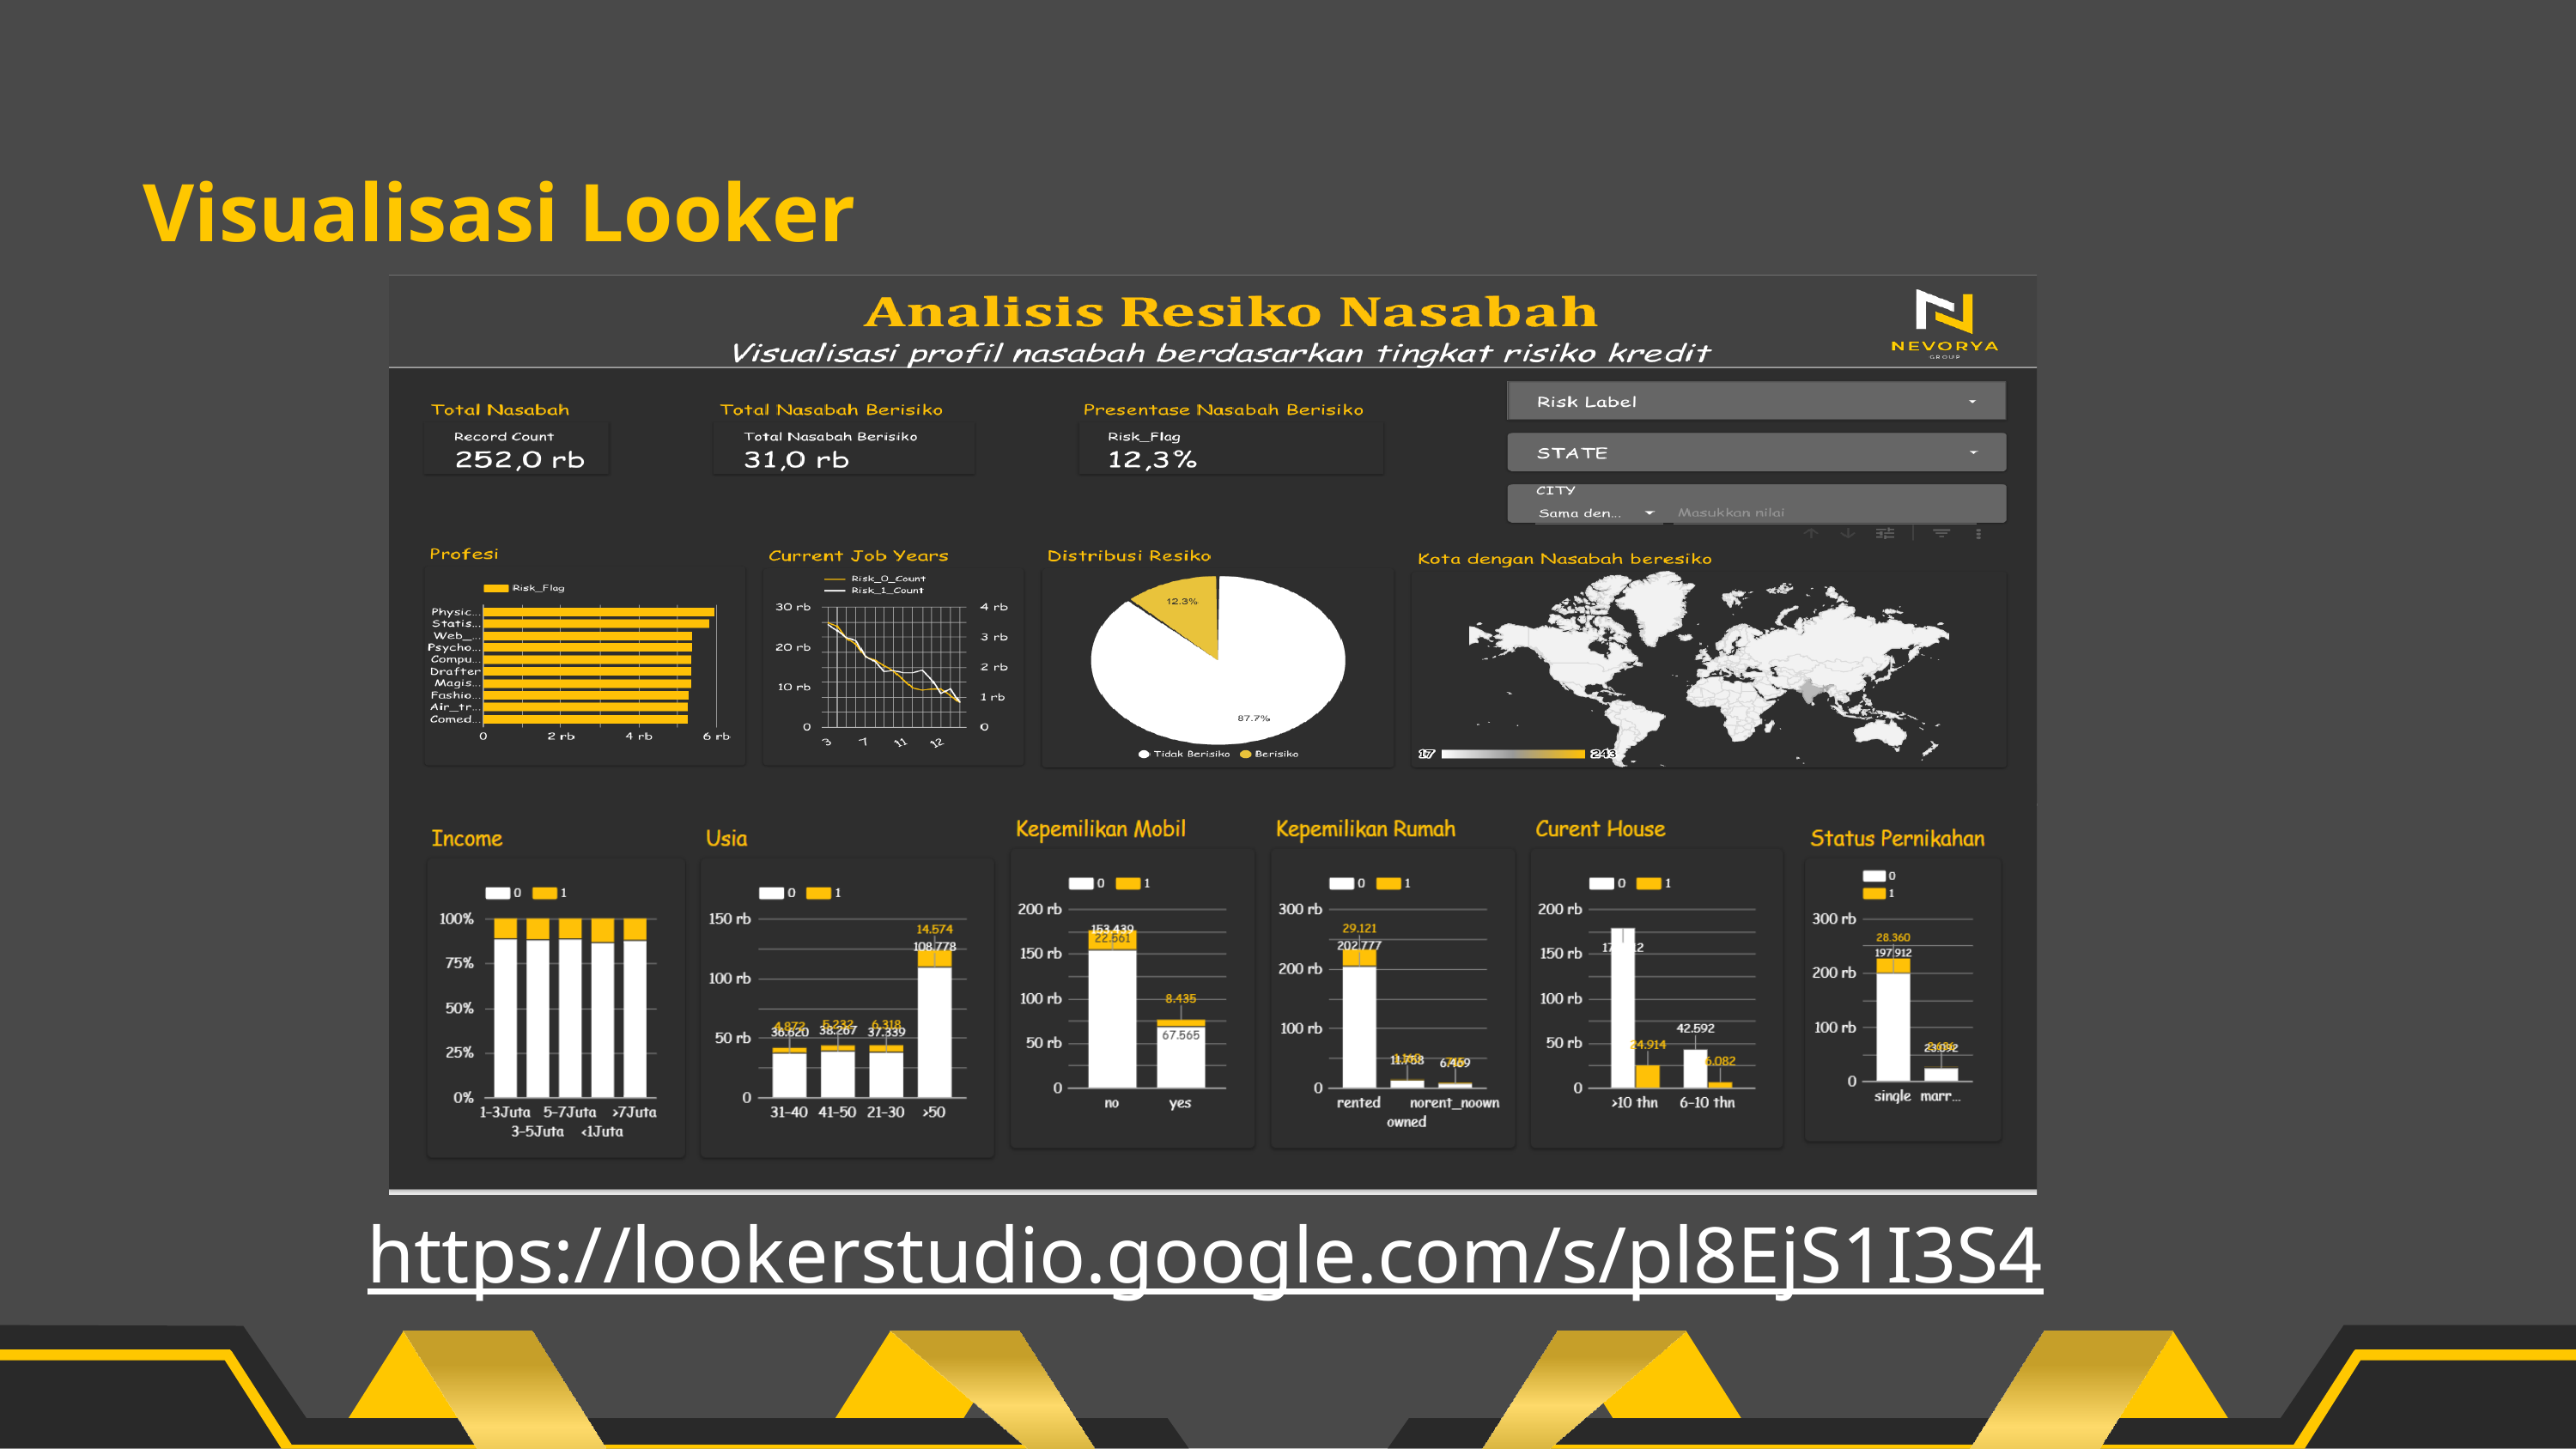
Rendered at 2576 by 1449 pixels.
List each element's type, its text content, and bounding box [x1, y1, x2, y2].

text_box https://lookerstudio.google.com/s/pl8EjS1I3S4 [354, 1177, 2069, 1324]
title Visualisasi Looker [143, 161, 2433, 404]
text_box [0, 1325, 2576, 1449]
picture [388, 275, 2038, 1195]
